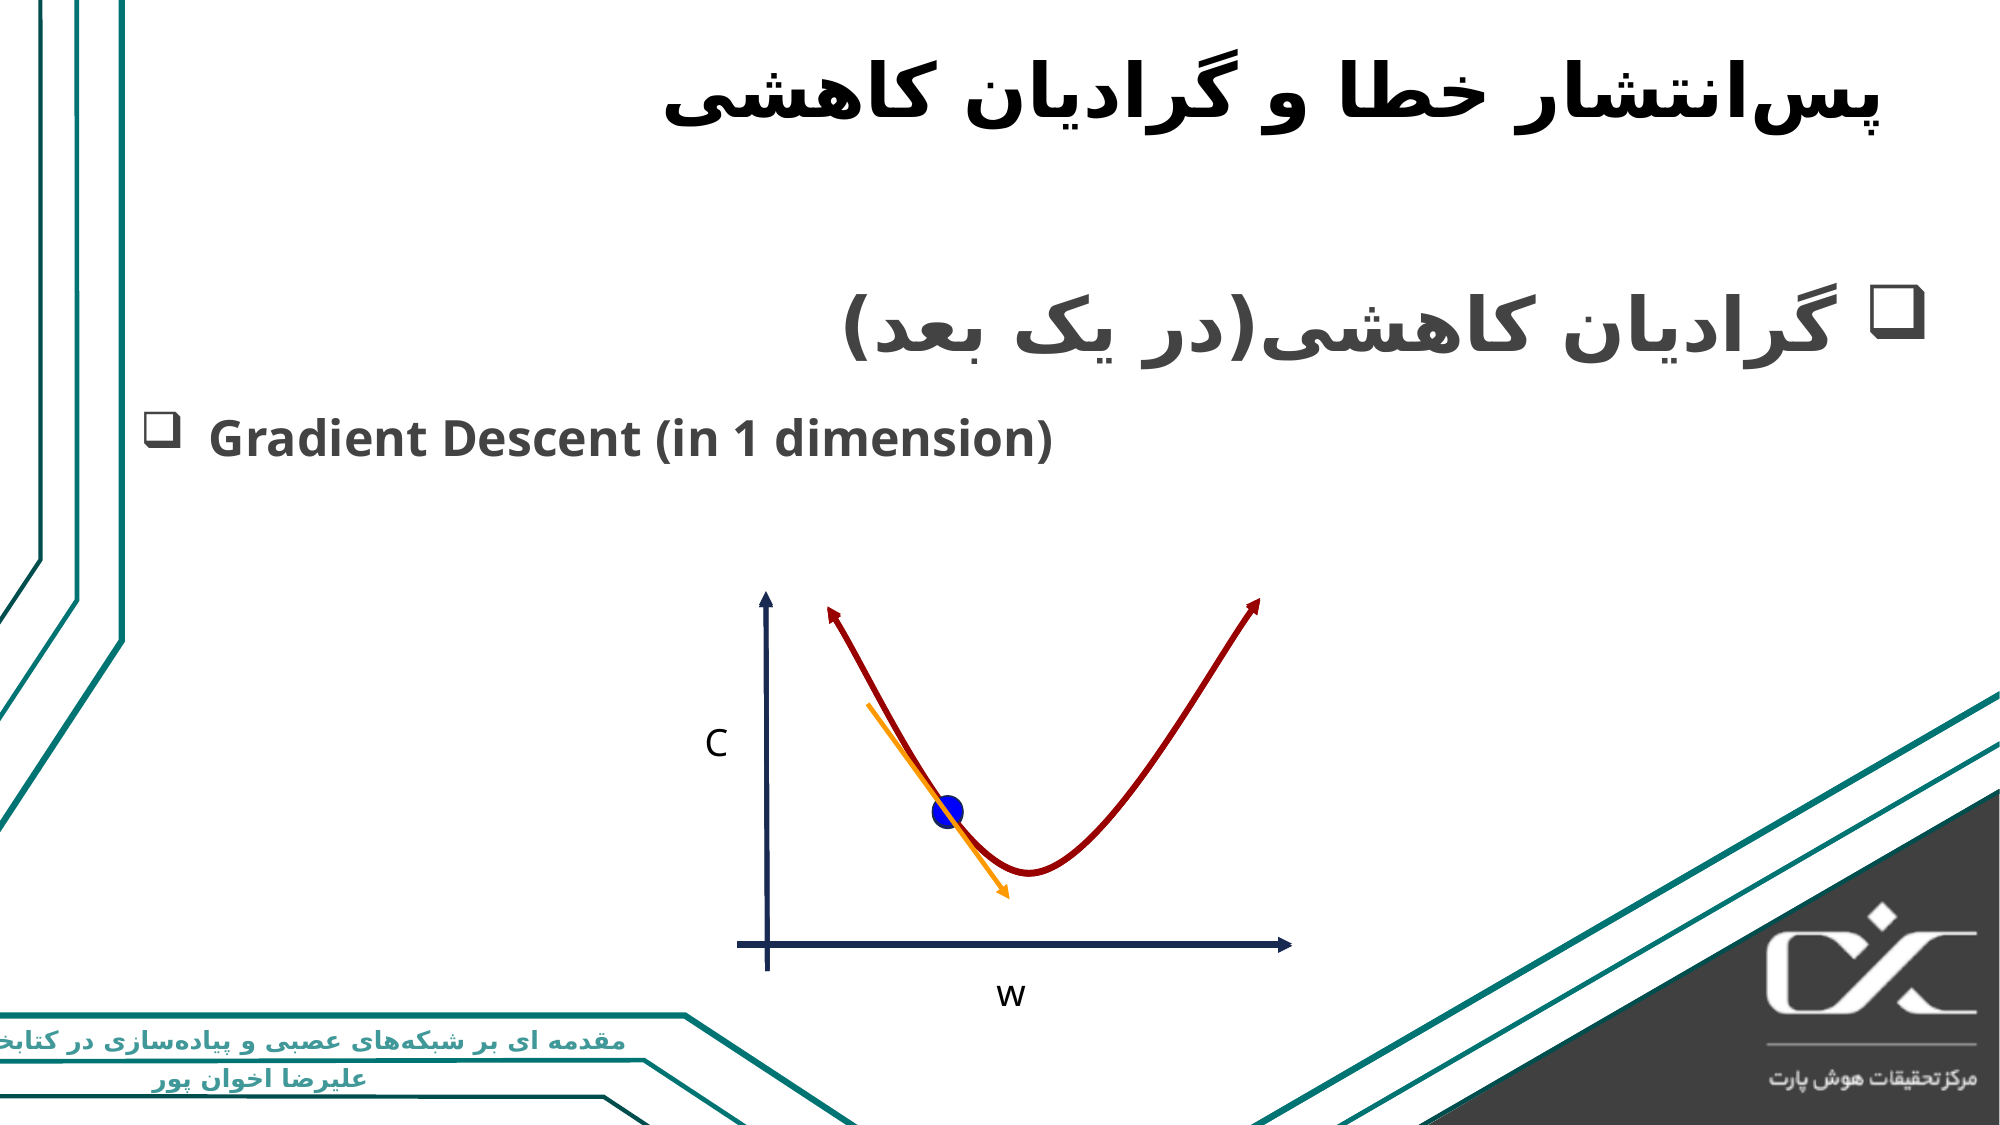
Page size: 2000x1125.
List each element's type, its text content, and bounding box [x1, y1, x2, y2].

picture [1668, 874, 2000, 1121]
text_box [689, 590, 1293, 1023]
text_box گرادیان کاهشی(در یک بعد) [824, 255, 1954, 374]
text_box Gradient Descent (in 1 dimension) [119, 389, 1069, 474]
picture [1668, 874, 1682, 882]
picture [1668, 874, 1850, 980]
picture [1668, 874, 1768, 932]
title پس‌انتشار خطا و گرادیان کاهشی [199, 45, 1900, 246]
